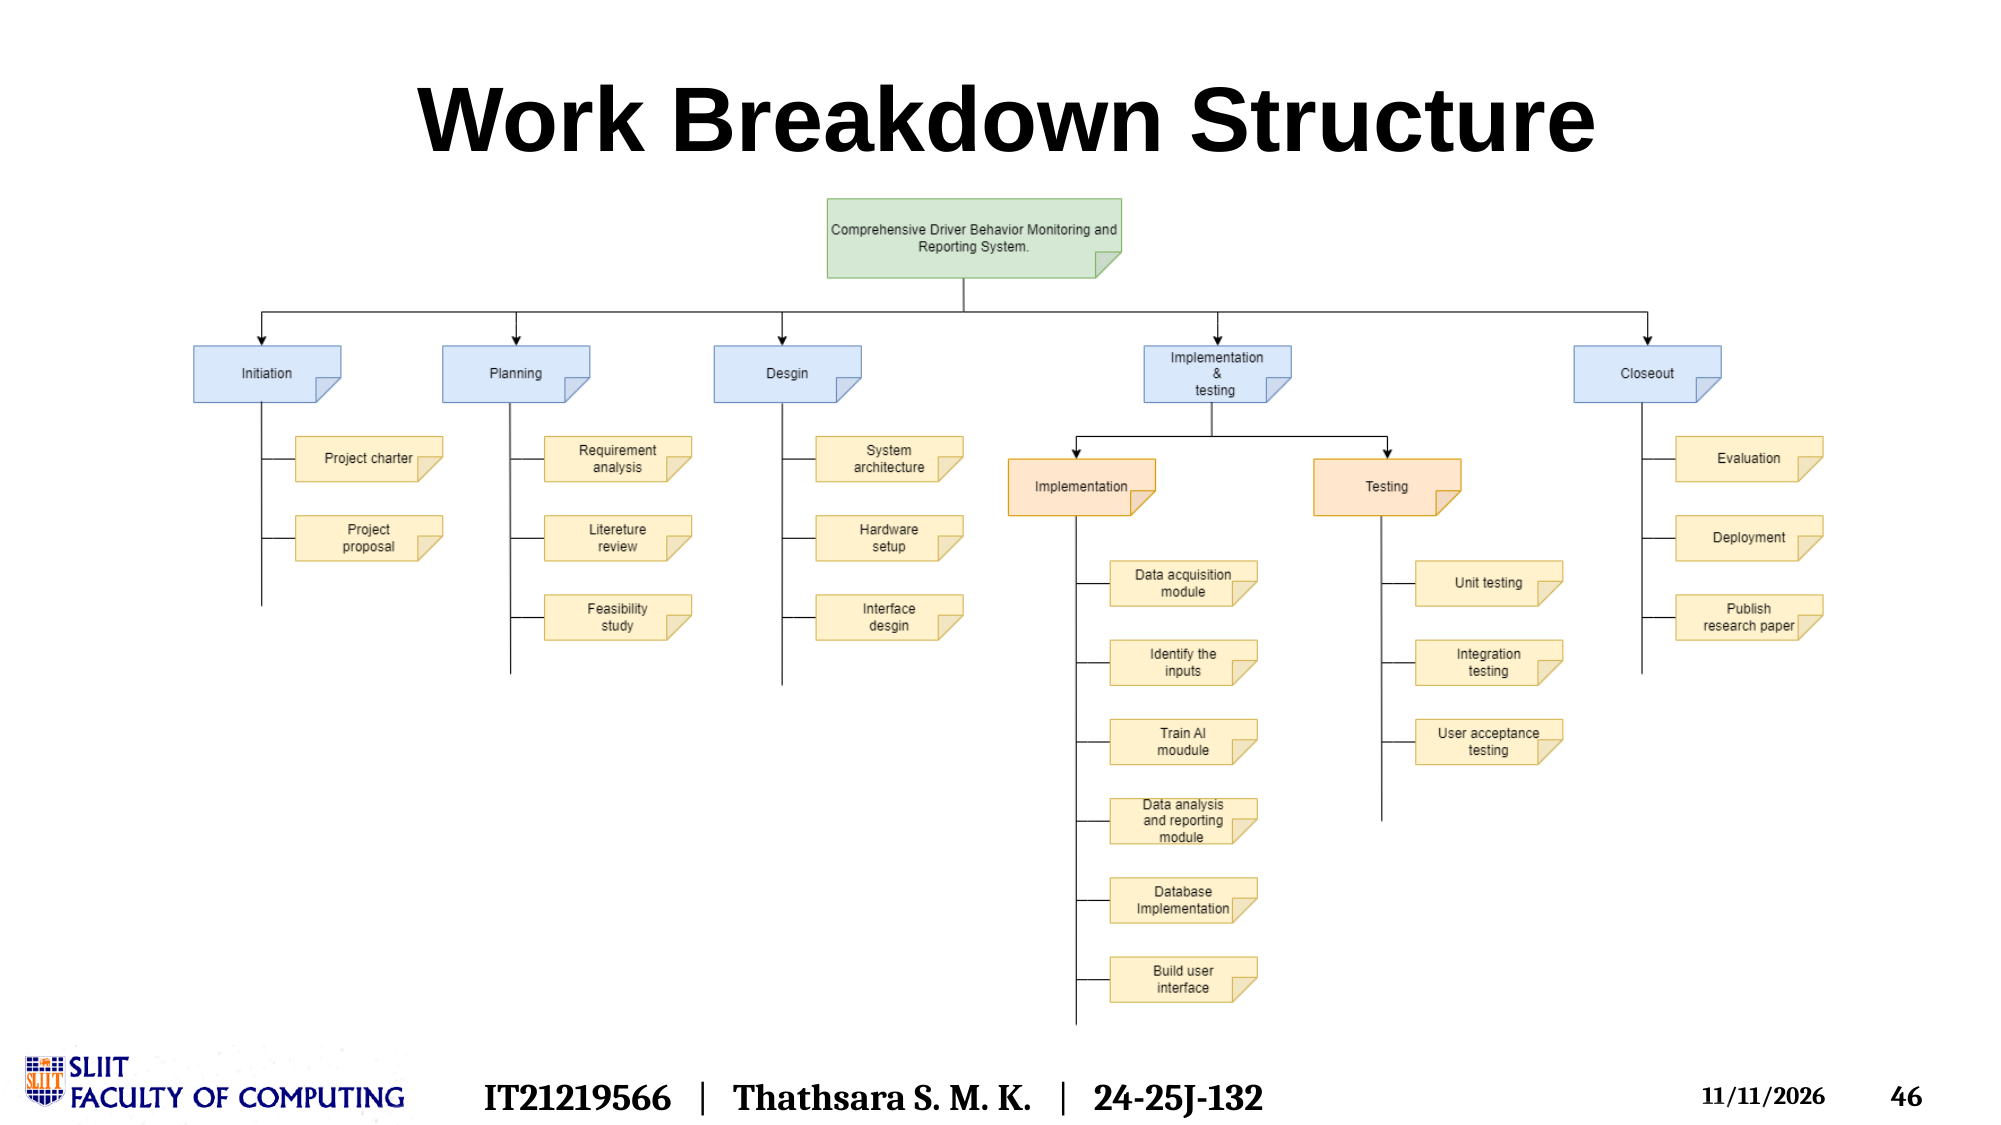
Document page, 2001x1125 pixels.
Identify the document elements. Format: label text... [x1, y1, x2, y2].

title Work Breakdown Structure [50, 50, 1967, 180]
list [182, 187, 1835, 1038]
picture [0, 1045, 413, 1124]
text_box IT21219566 | Thathsara S. M. K. | 24-25J-132 [467, 1063, 1589, 1125]
